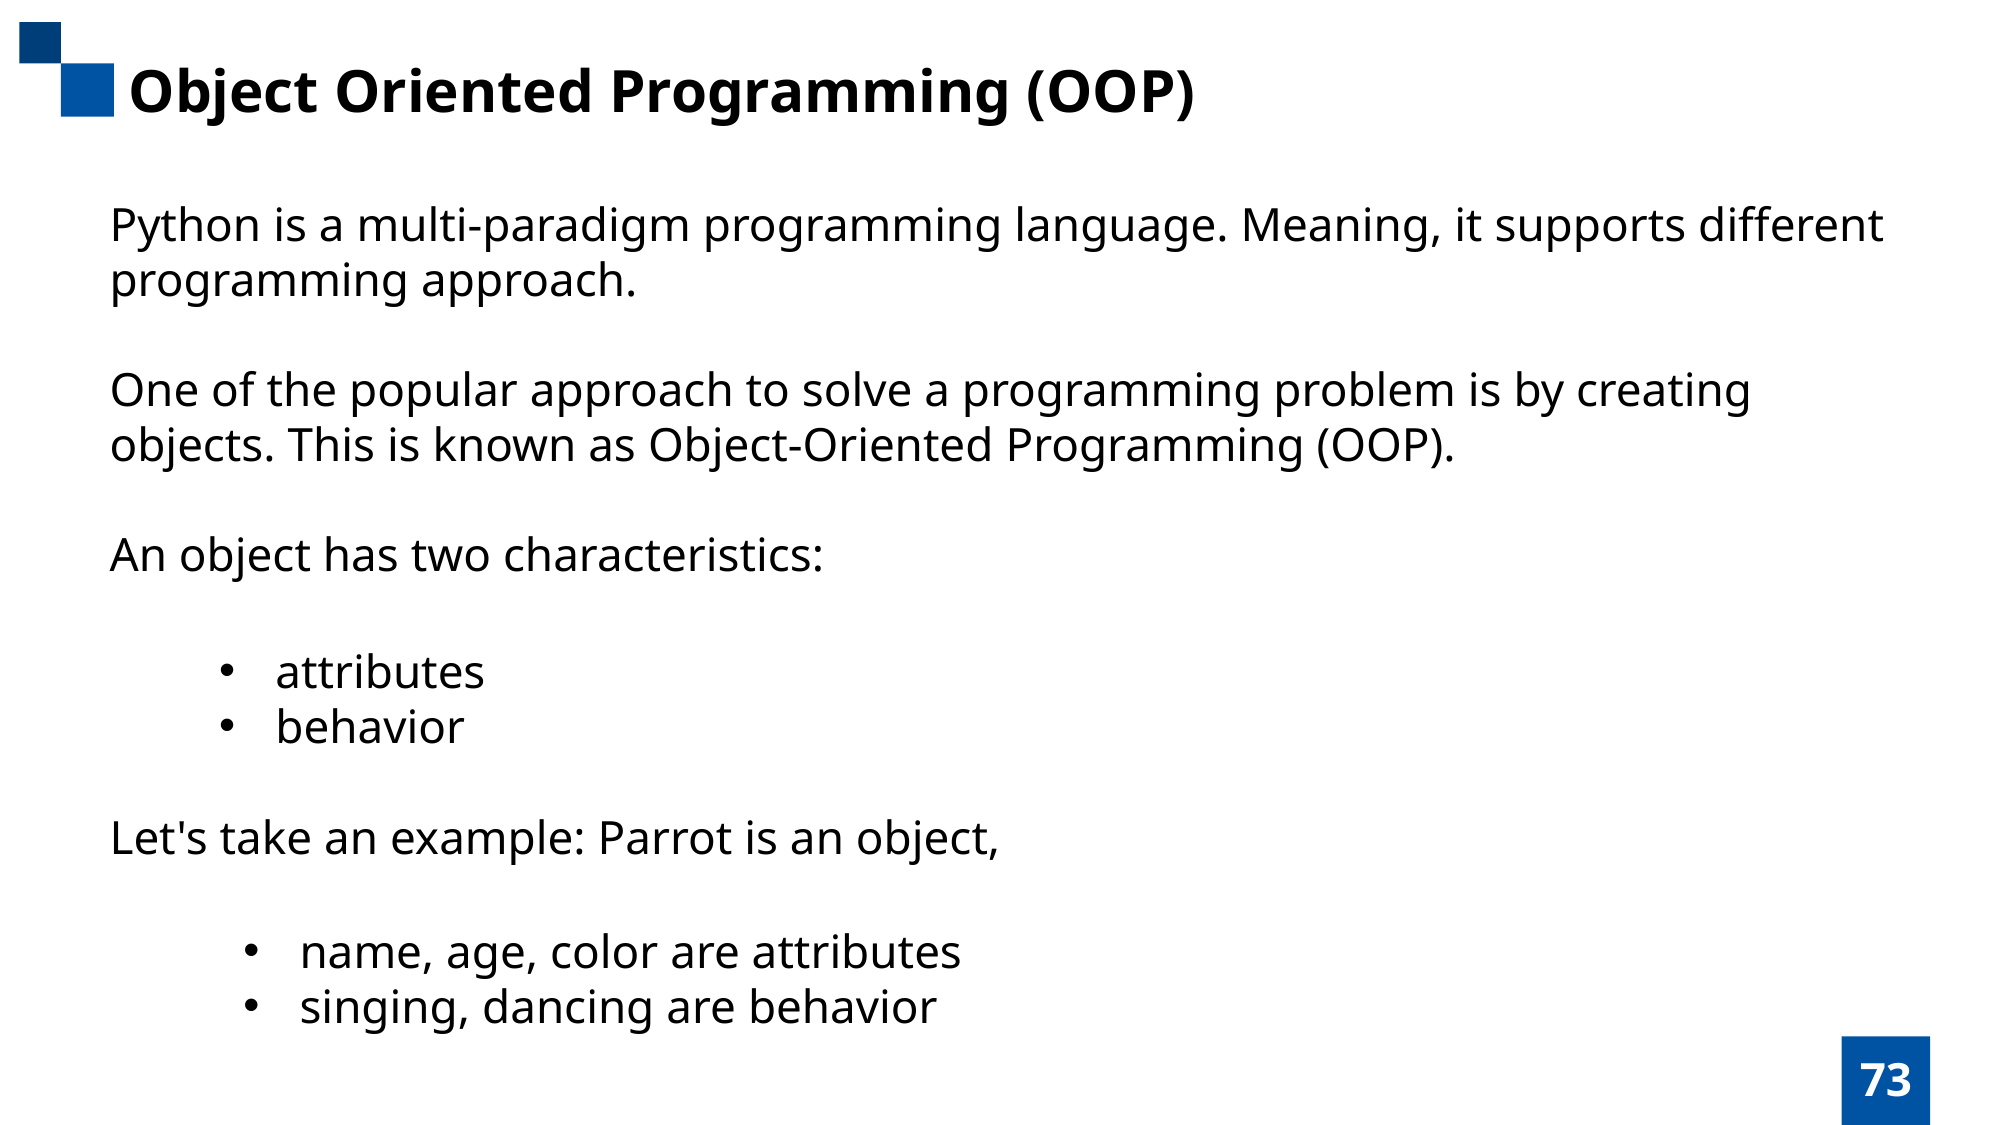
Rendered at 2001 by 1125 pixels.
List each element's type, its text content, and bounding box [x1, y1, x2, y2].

text_box attributes behavior [204, 634, 501, 760]
text_box Python is a multi-paradigm programming language. Meaning, it supports different programming approach. One of the popular approach to solve a programming problem is by creating objects. This is known as Object-Oriented Programming (OOP). An object has two characteristics: [94, 188, 1942, 588]
text_box Object Oriented Programming (OOP) [113, 47, 1276, 132]
text_box Let's take an example: Parrot is an object, [94, 801, 1302, 872]
text_box name, age, color are attributes singing, dancing are behavior [228, 915, 978, 1040]
slide_number 73 [1771, 1051, 2000, 1112]
